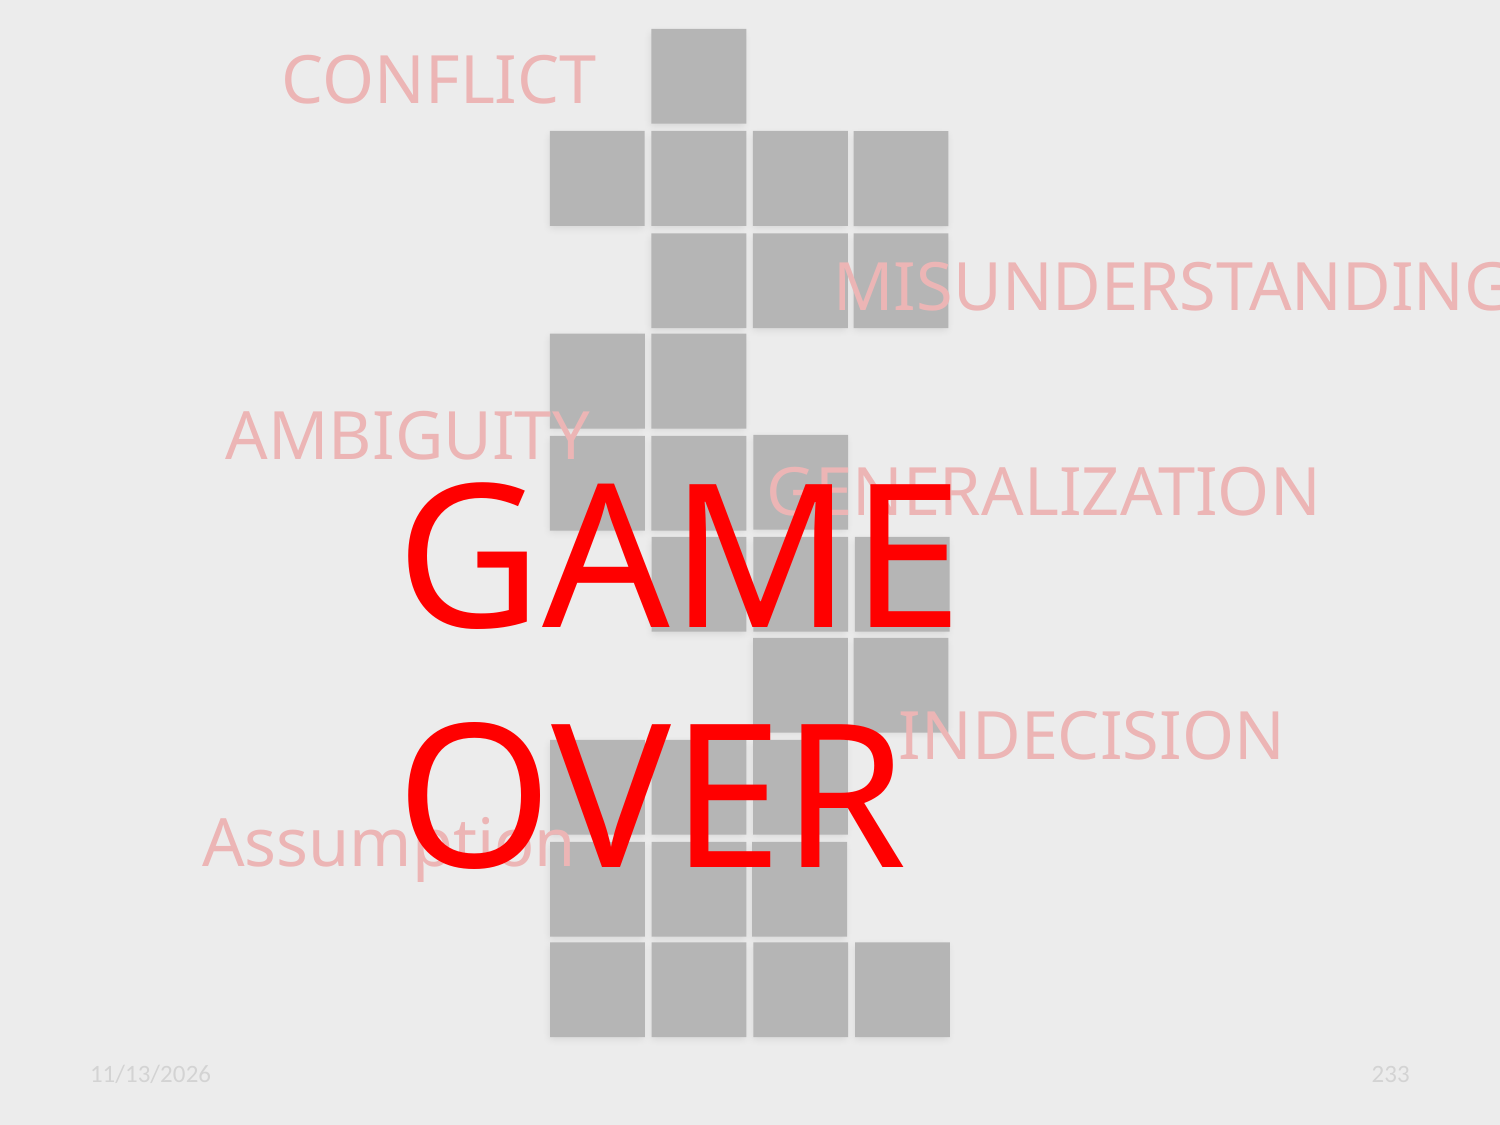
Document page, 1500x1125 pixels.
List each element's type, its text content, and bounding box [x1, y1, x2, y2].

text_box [549, 739, 848, 937]
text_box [651, 640, 949, 835]
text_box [549, 942, 951, 1038]
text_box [651, 434, 950, 632]
text_box GAME OVER [751, 420, 1487, 916]
text_box GAME OVER [382, 420, 648, 916]
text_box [549, 28, 849, 227]
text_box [651, 130, 949, 329]
text_box [0, 0, 1500, 1125]
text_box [549, 333, 747, 531]
